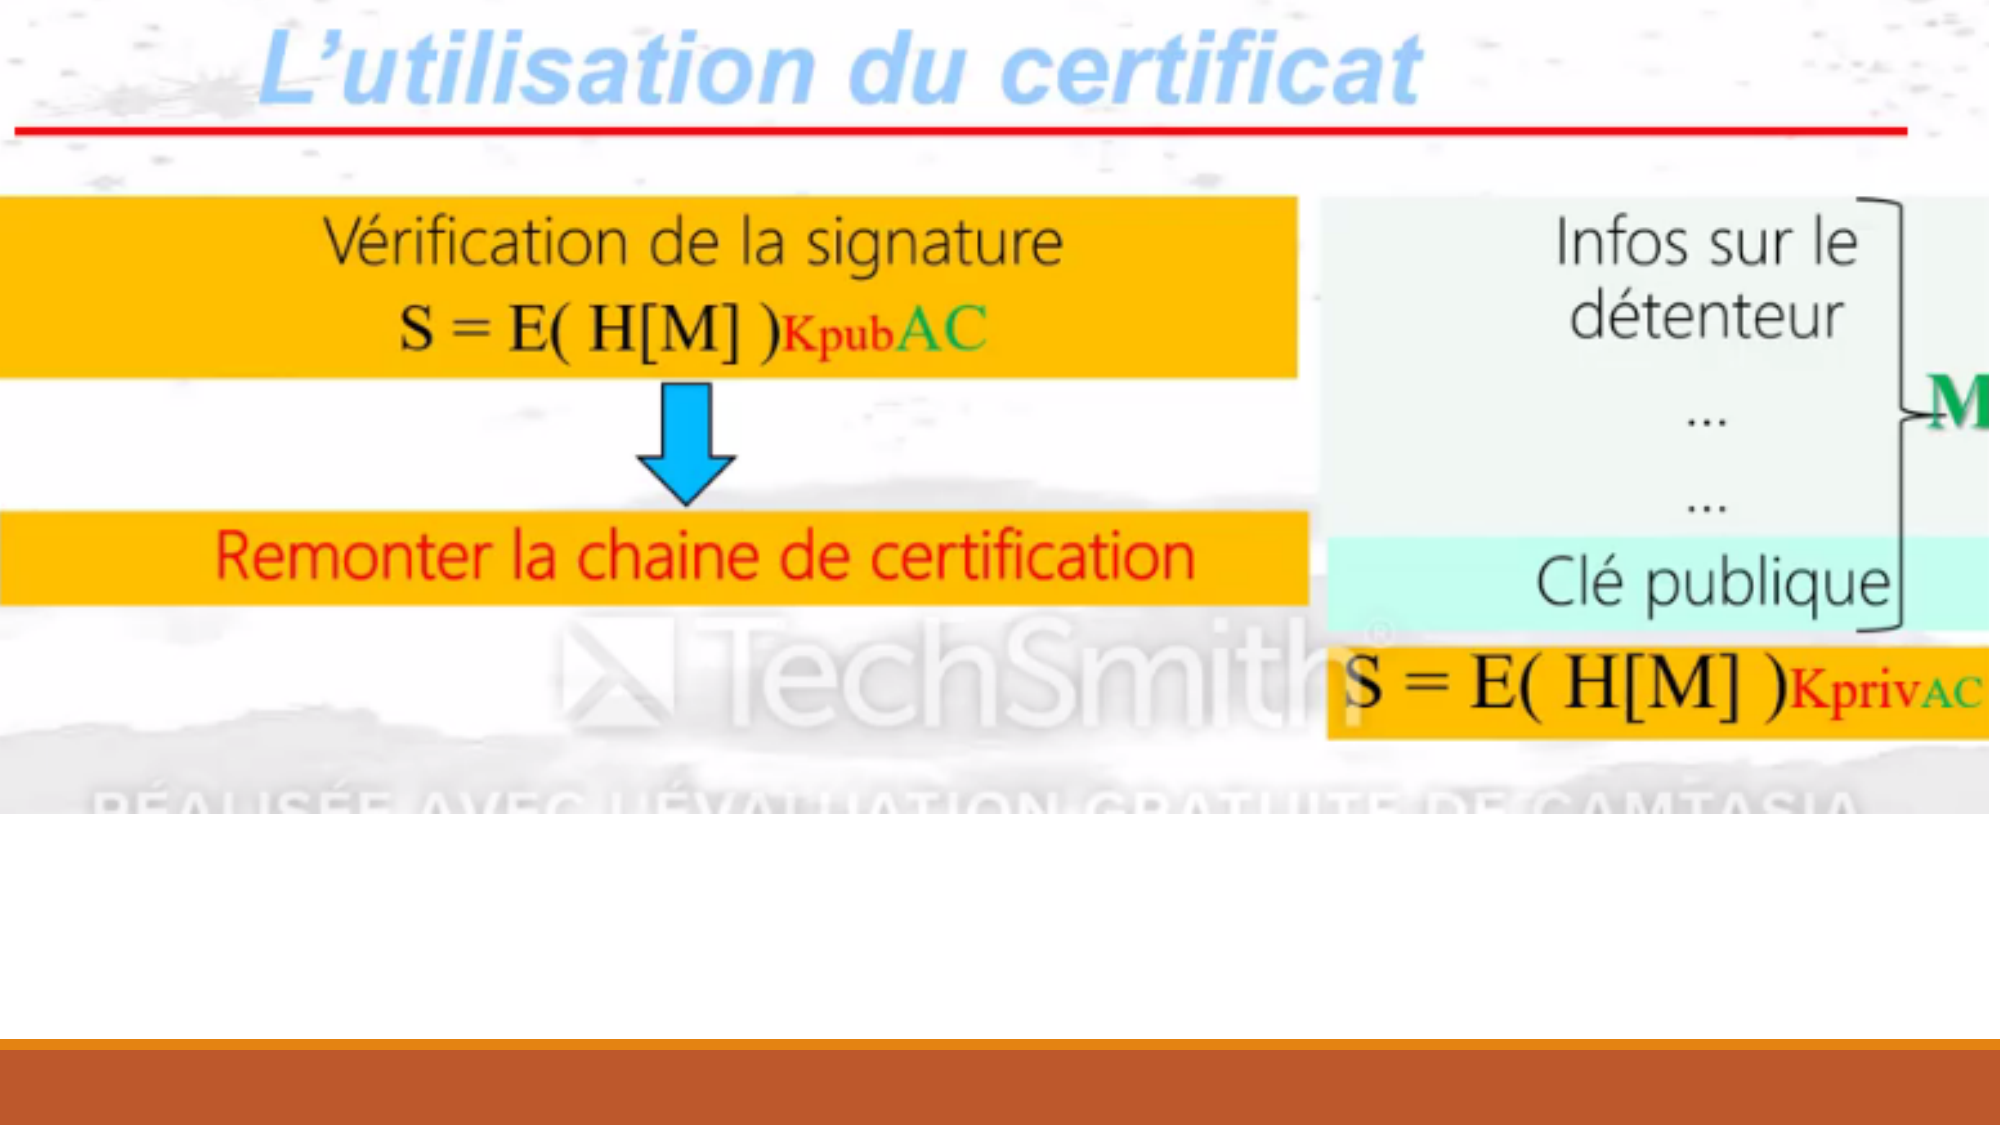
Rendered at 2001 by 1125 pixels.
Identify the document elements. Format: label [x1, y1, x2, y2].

picture [0, 0, 1990, 814]
